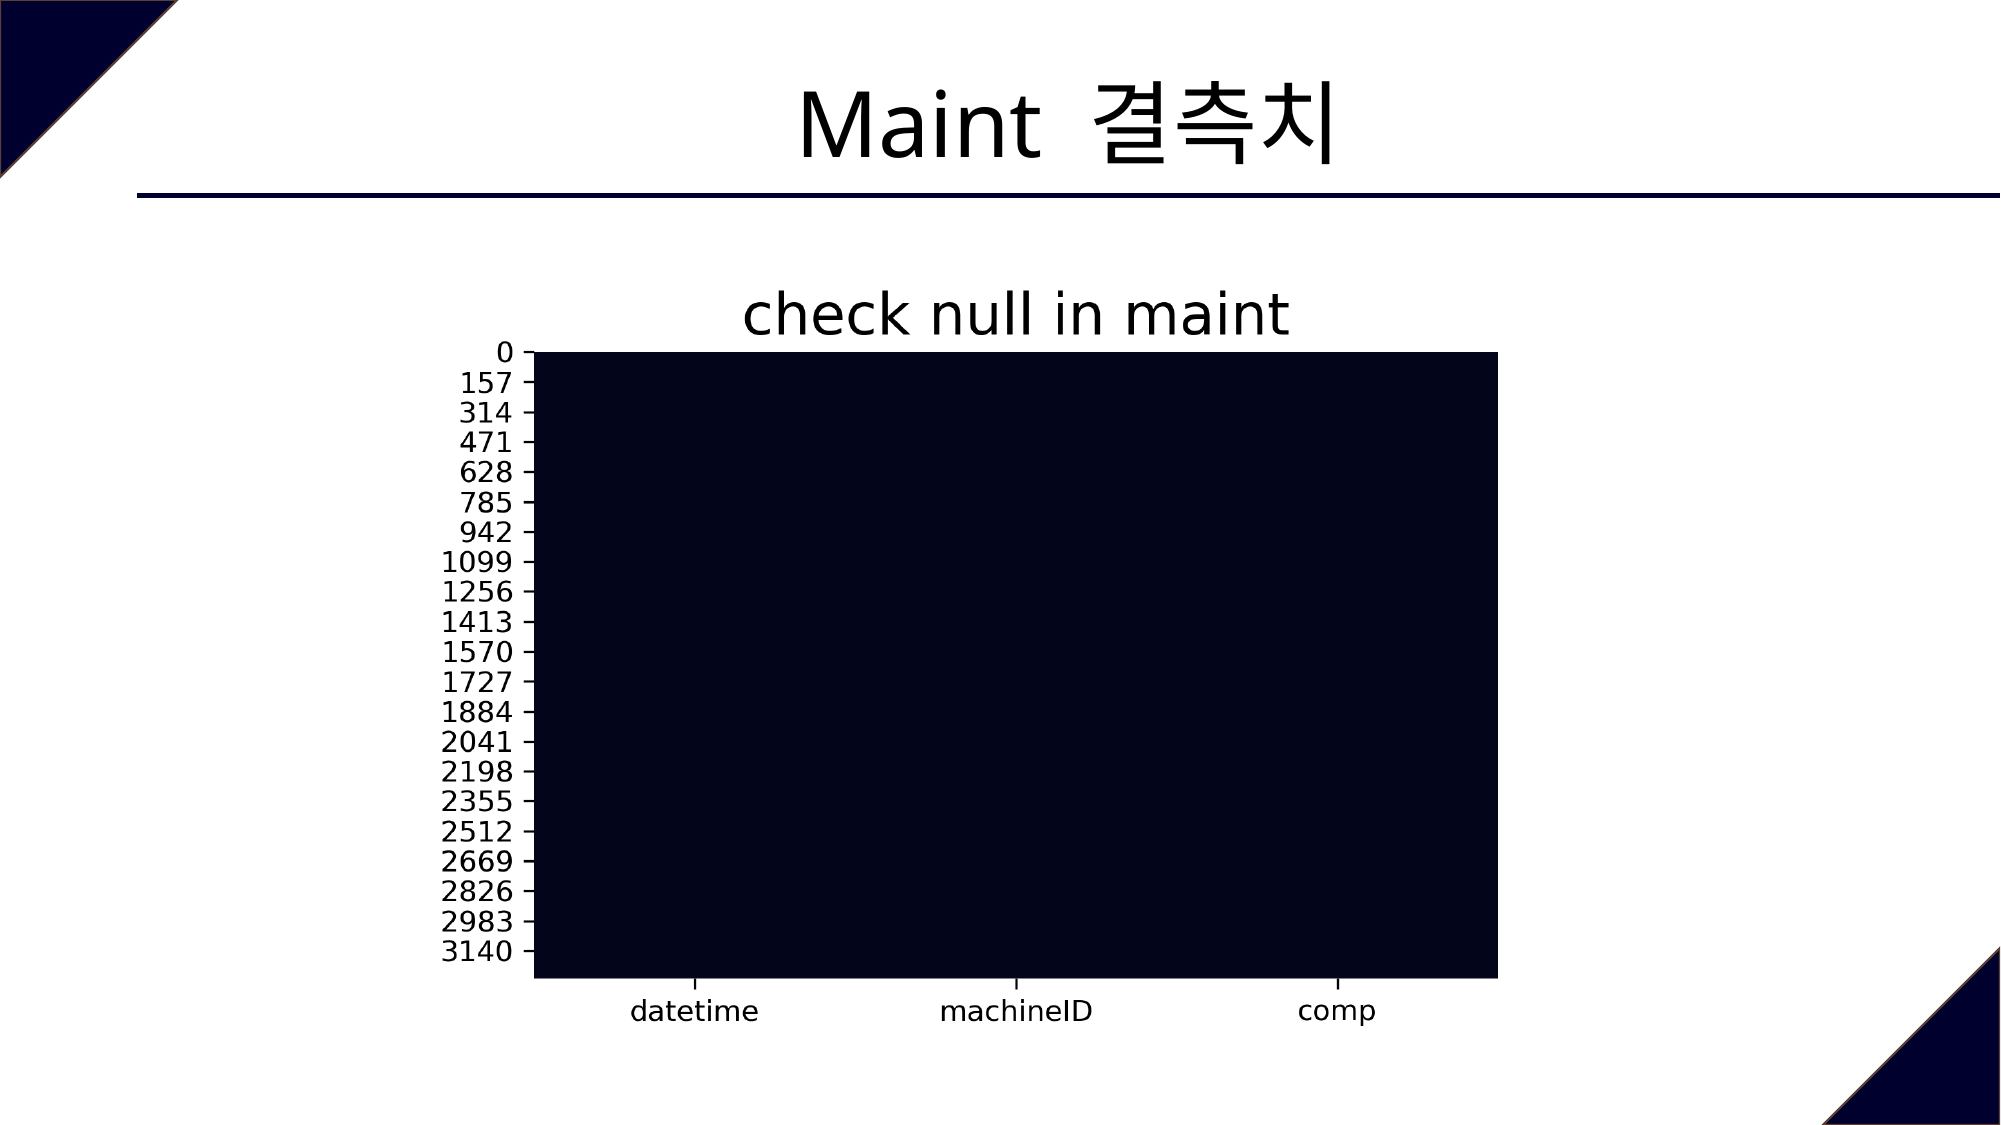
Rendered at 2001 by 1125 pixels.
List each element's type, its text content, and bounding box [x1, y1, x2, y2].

title Maint 결측치 [137, 59, 2000, 196]
picture [378, 252, 1622, 1082]
